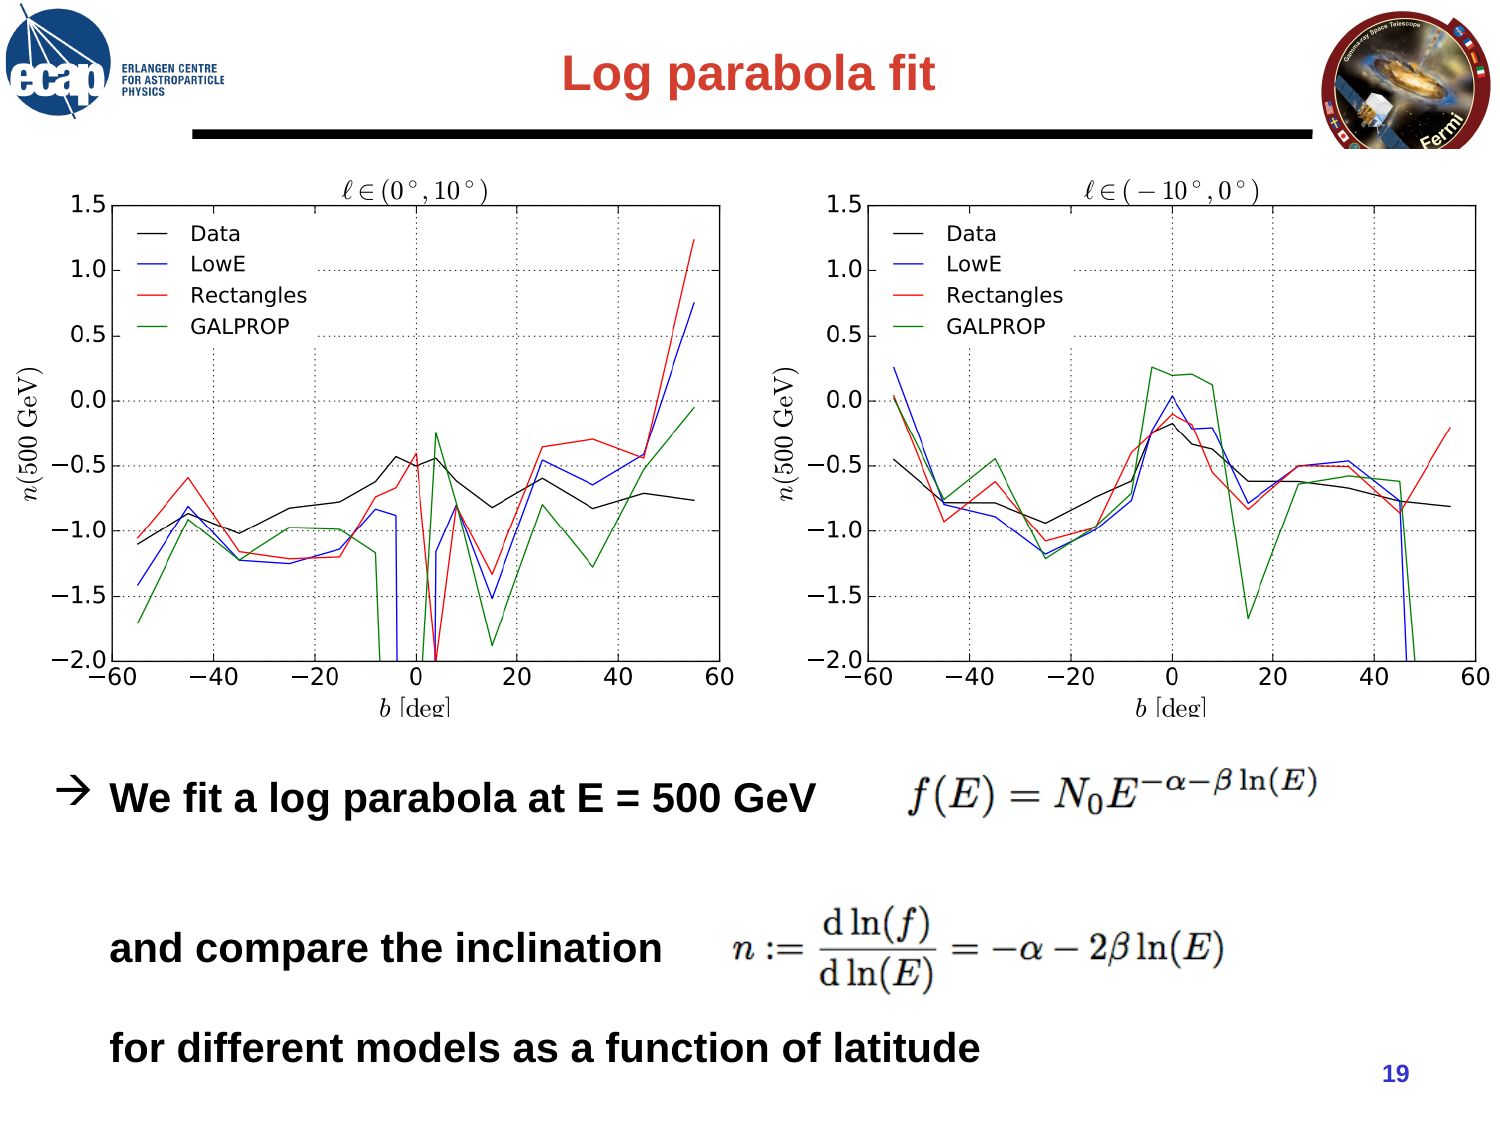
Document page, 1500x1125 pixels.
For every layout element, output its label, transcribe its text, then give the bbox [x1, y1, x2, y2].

picture [891, 759, 1331, 838]
picture [714, 887, 1229, 1000]
picture [0, 0, 1500, 717]
slide_number 19 [1074, 1042, 1425, 1103]
text_box We fit a log parabola at E = 500 GeV and compare the inclination for different models as a function of latitude [53, 763, 1364, 1032]
title Log parabola fit [185, 16, 1313, 125]
